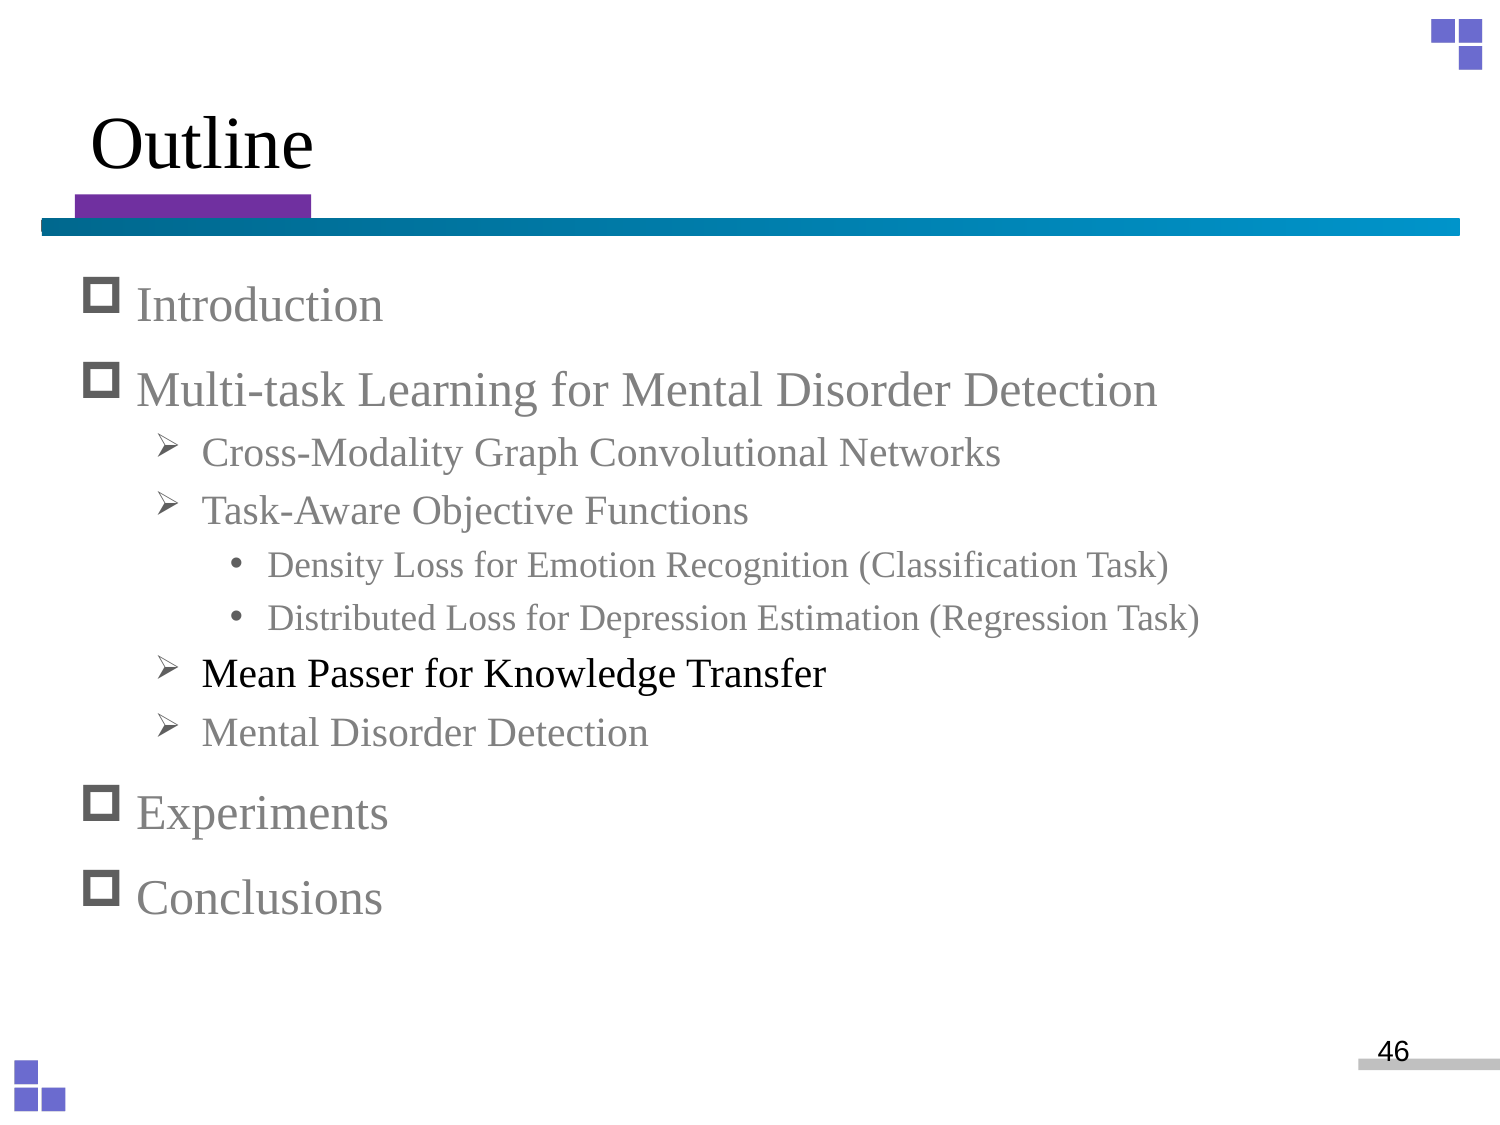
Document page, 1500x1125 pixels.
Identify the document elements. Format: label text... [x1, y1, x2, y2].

list Introduction Multi-task Learning for Mental Disorder Detection Cross-Modality Graph Convolutional Networks Task-Aware Objective Functions Density Loss for Emotion Recognition (Classification Task) Distributed Loss for Depression Estimation (Regression Task) Mean Passer for Knowledge Transfer Mental Disorder Detection Experiments Conclusions [64, 263, 1415, 1071]
title Outline [75, 45, 1425, 233]
slide_number 46 [1074, 1024, 1425, 1103]
